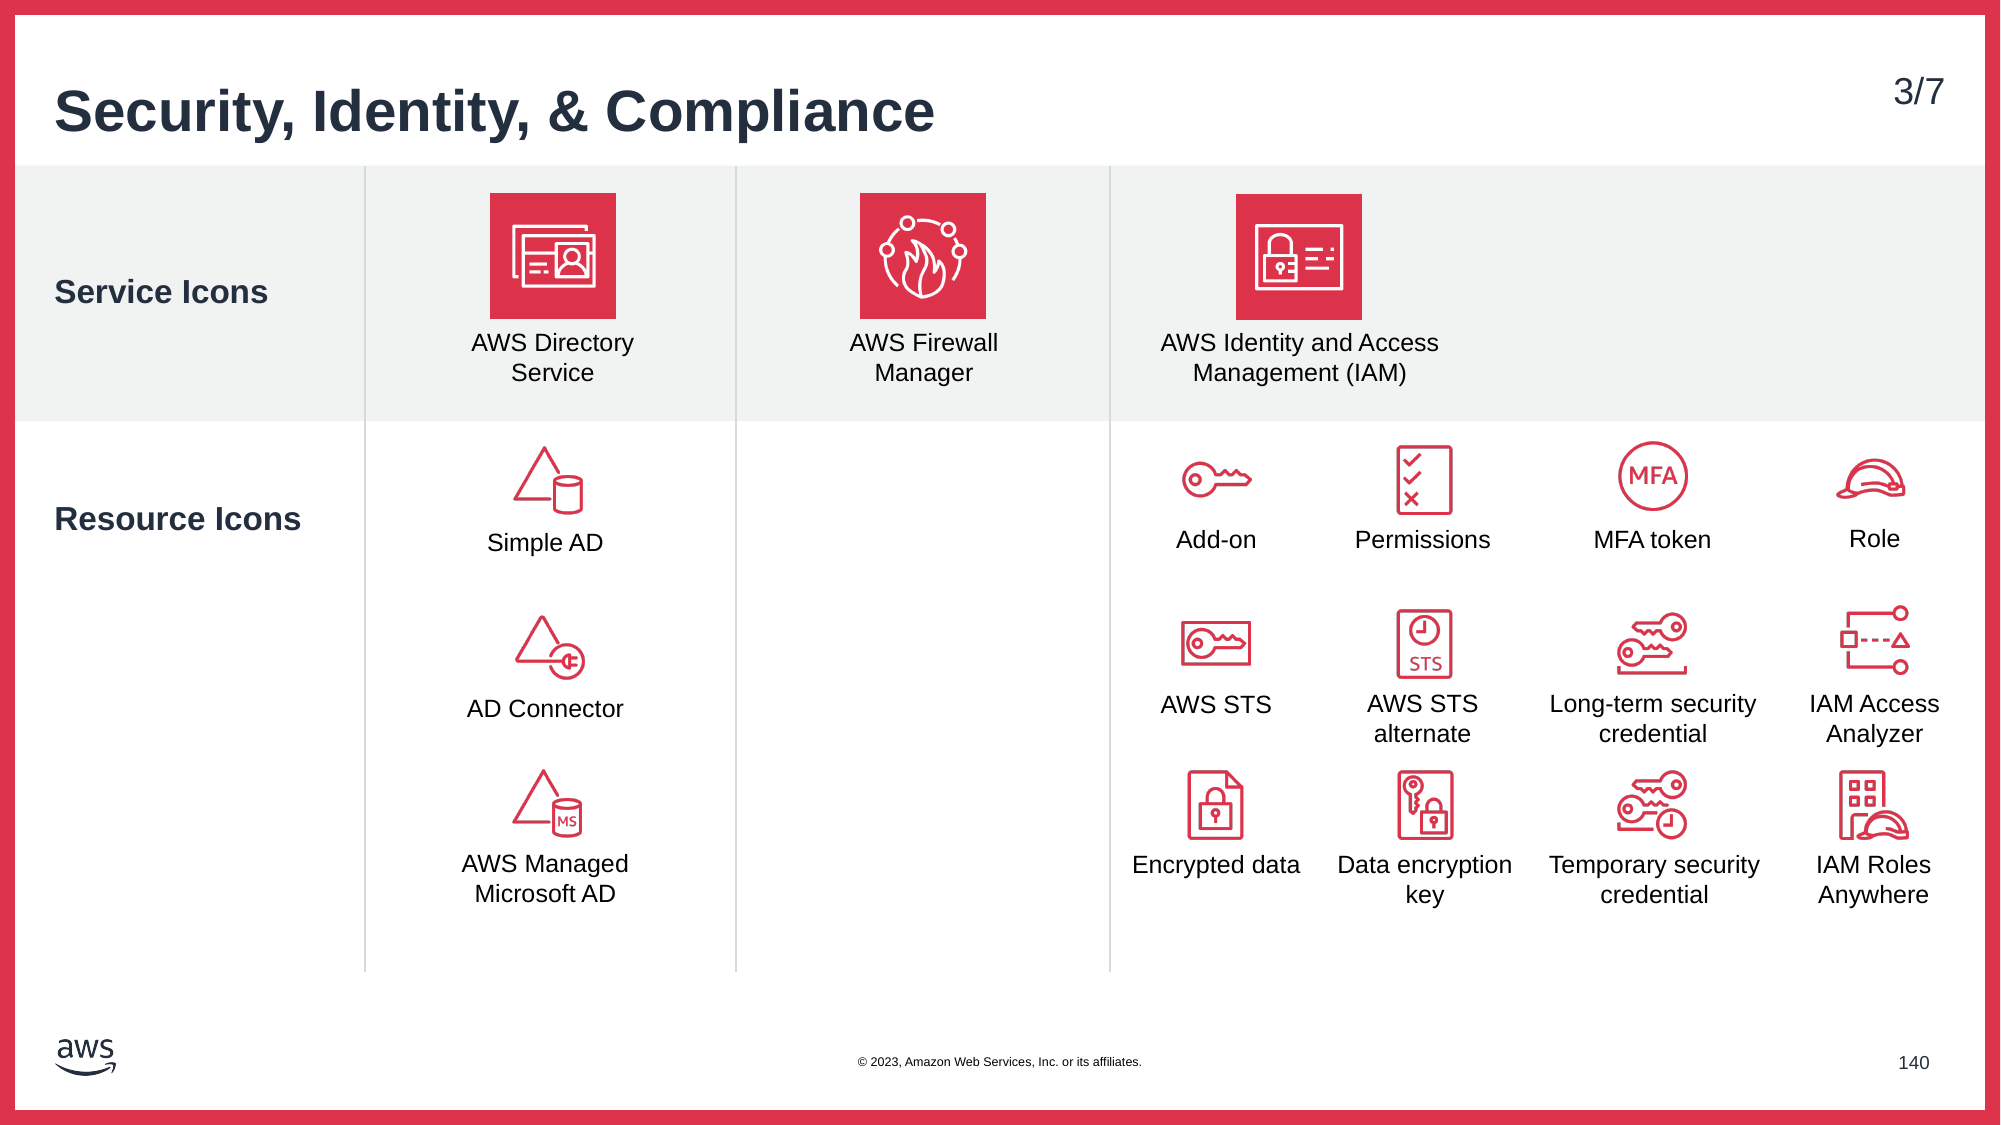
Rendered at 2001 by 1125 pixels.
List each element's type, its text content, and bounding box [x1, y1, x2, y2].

title Security, Identity, & Compliance [39, 59, 1457, 166]
picture [1614, 767, 1690, 843]
footer © 2023, Amazon Web Services, Inc. or its affiliates. [662, 1031, 1338, 1092]
picture [512, 609, 588, 685]
text_box Data encryption key [1309, 841, 1532, 916]
text_box AWS Identity and Access Management (IAM) [1113, 319, 1488, 394]
picture [1837, 602, 1913, 678]
text_box AWS Firewall Manager [736, 319, 1109, 394]
picture [1388, 767, 1464, 843]
text_box IAM Roles Anywhere [1768, 841, 1980, 916]
picture [1836, 767, 1912, 843]
picture [1178, 767, 1254, 843]
text_box Simple AD [435, 519, 656, 564]
picture [1832, 441, 1908, 517]
text_box AWS Directory Service [369, 319, 735, 394]
text_box Long-term security credential [1530, 680, 1771, 756]
picture [510, 443, 586, 519]
slide_number 140 [1494, 1031, 1945, 1092]
picture [1387, 606, 1463, 682]
text_box MFA token [1537, 516, 1768, 561]
picture [1614, 606, 1690, 682]
list 3/7 [1693, 59, 1961, 166]
text_box Role [1771, 515, 1979, 561]
text_box Encrypted data [1113, 841, 1309, 887]
picture [1615, 438, 1691, 514]
text_box AWS STS [1113, 680, 1300, 726]
text_box AD Connector [435, 684, 656, 730]
text_box Permissions [1300, 516, 1537, 561]
text_box Temporary security credential [1532, 841, 1768, 916]
picture [55, 1039, 116, 1076]
picture [490, 193, 616, 320]
text_box AWS STS alternate [1300, 680, 1530, 756]
text_box AWS Managed Microsoft AD [435, 840, 656, 915]
picture [509, 766, 585, 842]
picture [1177, 605, 1254, 681]
picture [1387, 442, 1463, 518]
text_box Add-on [1113, 516, 1300, 561]
text_box IAM Access Analyzer [1771, 680, 1979, 756]
picture [1236, 194, 1362, 320]
picture [860, 193, 986, 319]
picture [1179, 441, 1255, 517]
